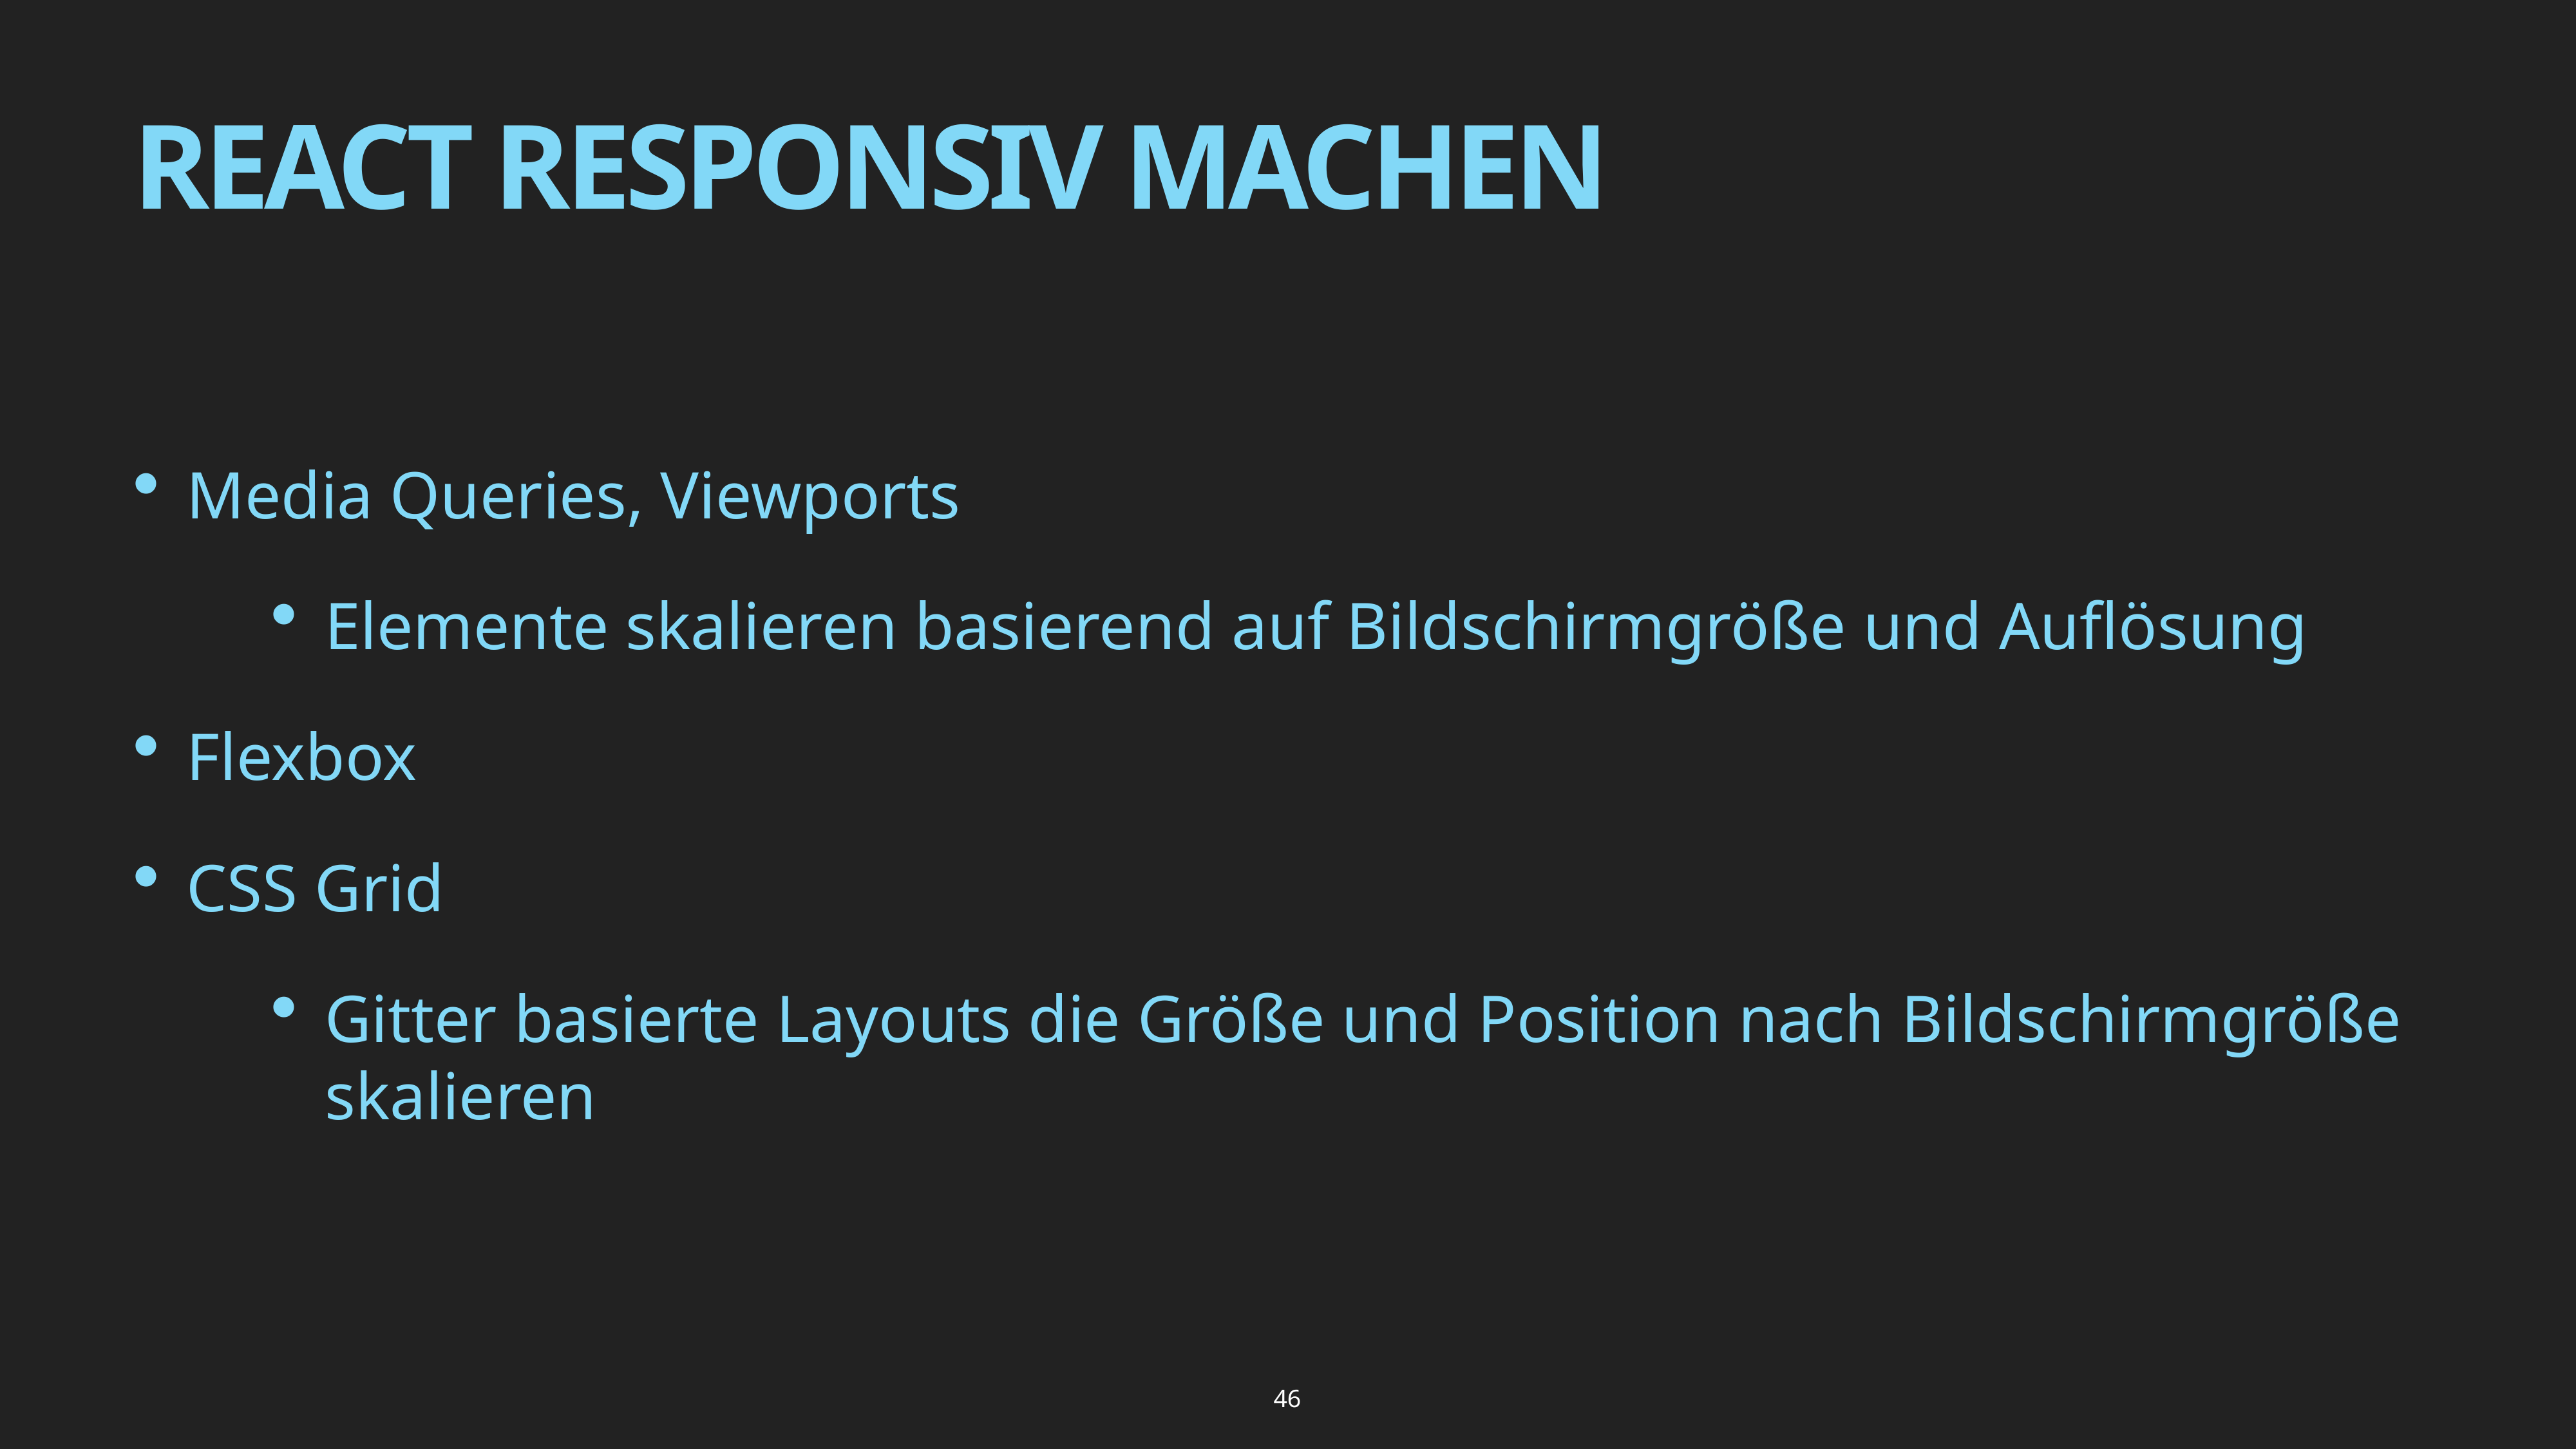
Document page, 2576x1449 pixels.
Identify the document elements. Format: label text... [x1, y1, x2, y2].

title React Responsiv machen [127, 113, 2449, 266]
list Media Queries, Viewports Elemente skalieren basierend auf Bildschirmgröße und Auflösung Flexbox CSS Grid Gitter basierte Layouts die Größe und Position nach Bildschirmgröße skalieren [127, 448, 2449, 1321]
slide_number 46 [1257, 1381, 1318, 1422]
